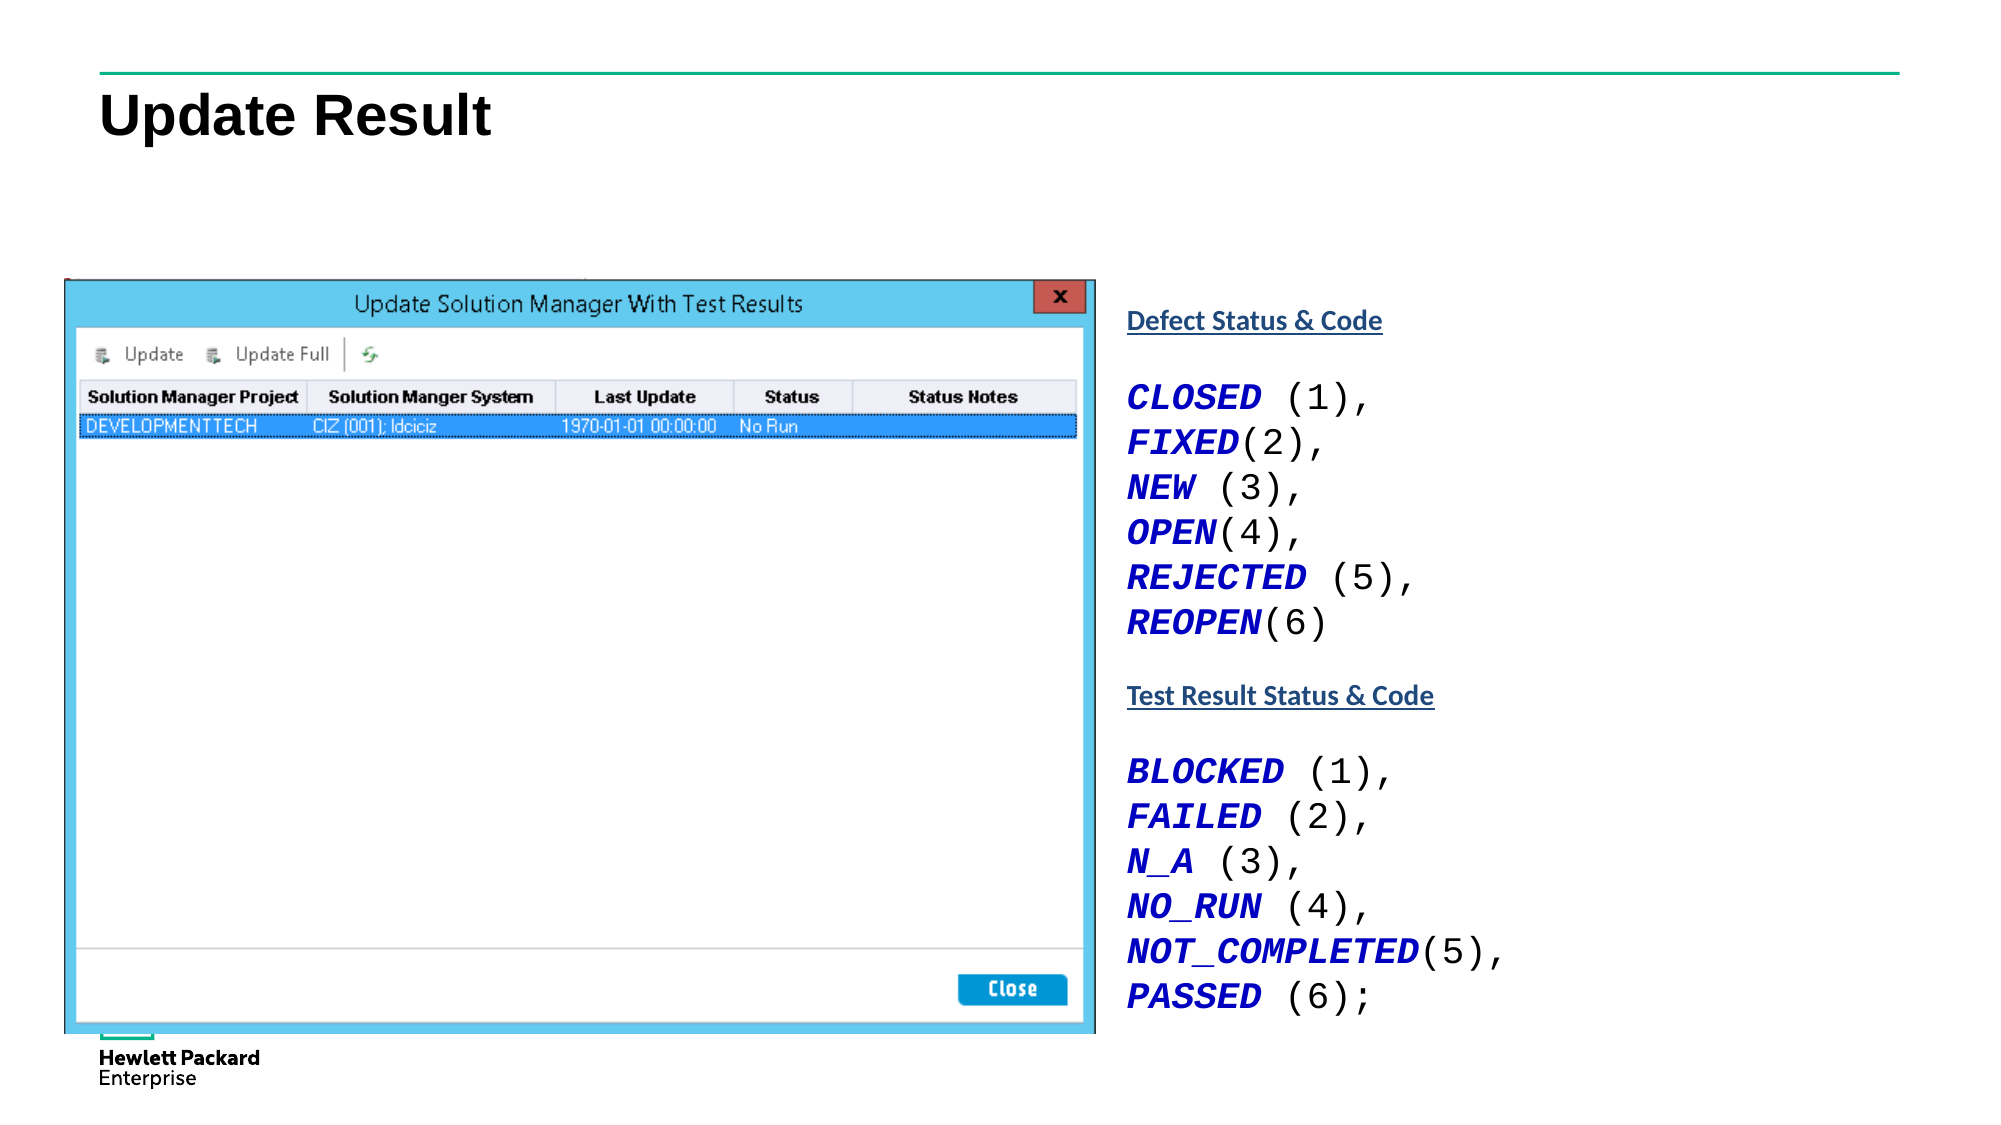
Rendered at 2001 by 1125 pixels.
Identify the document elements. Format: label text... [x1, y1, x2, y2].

title Update Result [99, 85, 1900, 225]
text_box Defect Status & Code CLOSED (1), FIXED(2), NEW (3), OPEN(4), REJECTED (5), REOPEN(6) Test Result Status & Code BLOCKED (1), FAILED (2), N_A (3), NO_RUN (4), NOT_COMPLETED(5), PASSED (6); [1112, 259, 2000, 1024]
picture [64, 278, 1096, 1034]
